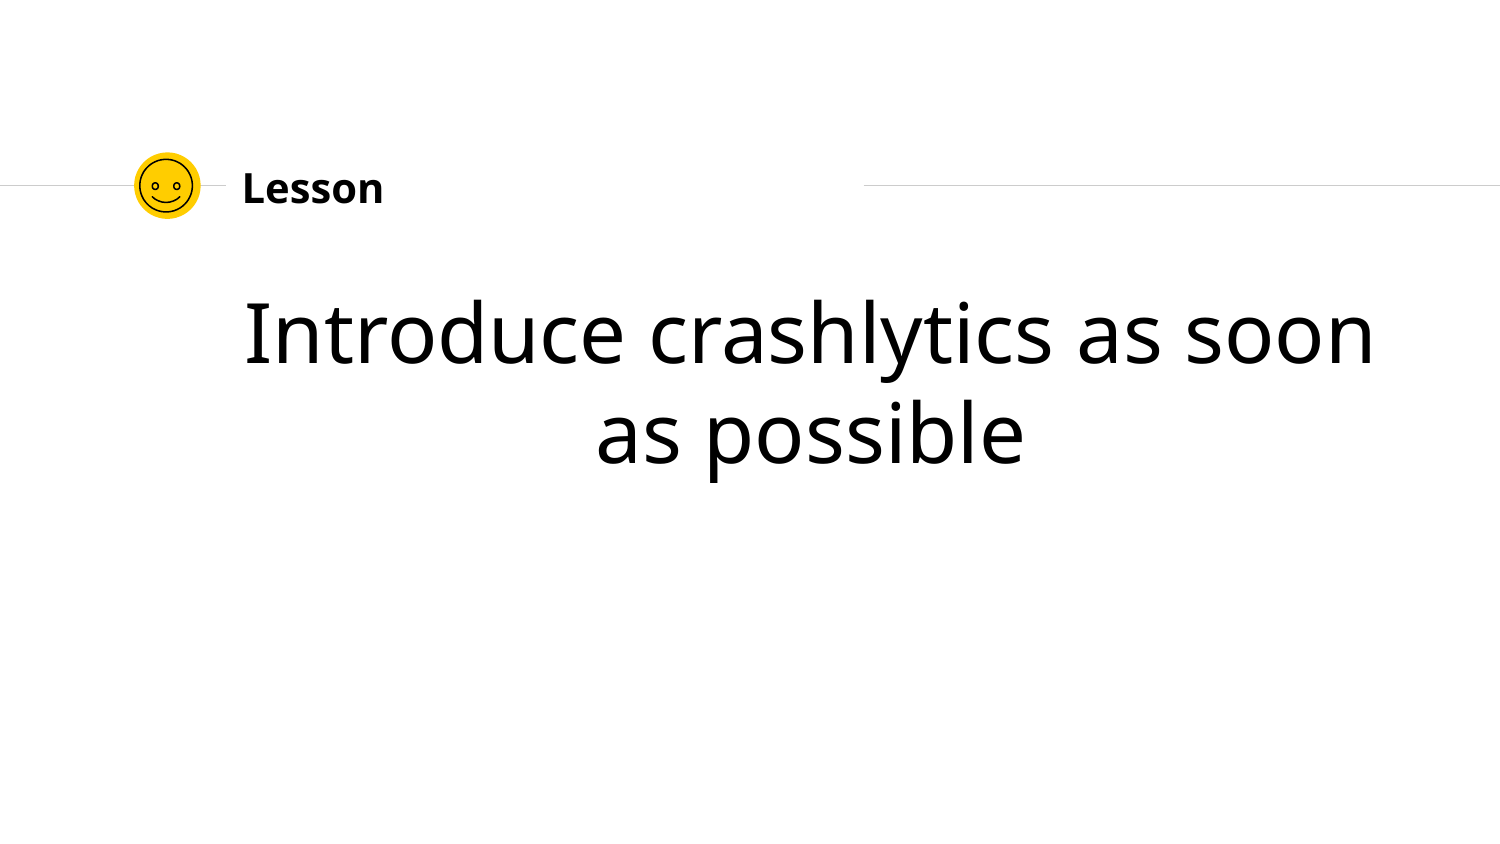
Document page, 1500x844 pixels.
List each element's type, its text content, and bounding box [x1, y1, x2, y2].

title Lesson [226, 151, 863, 223]
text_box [139, 159, 193, 213]
list Introduce crashlytics as soon as possible [226, 265, 1396, 414]
